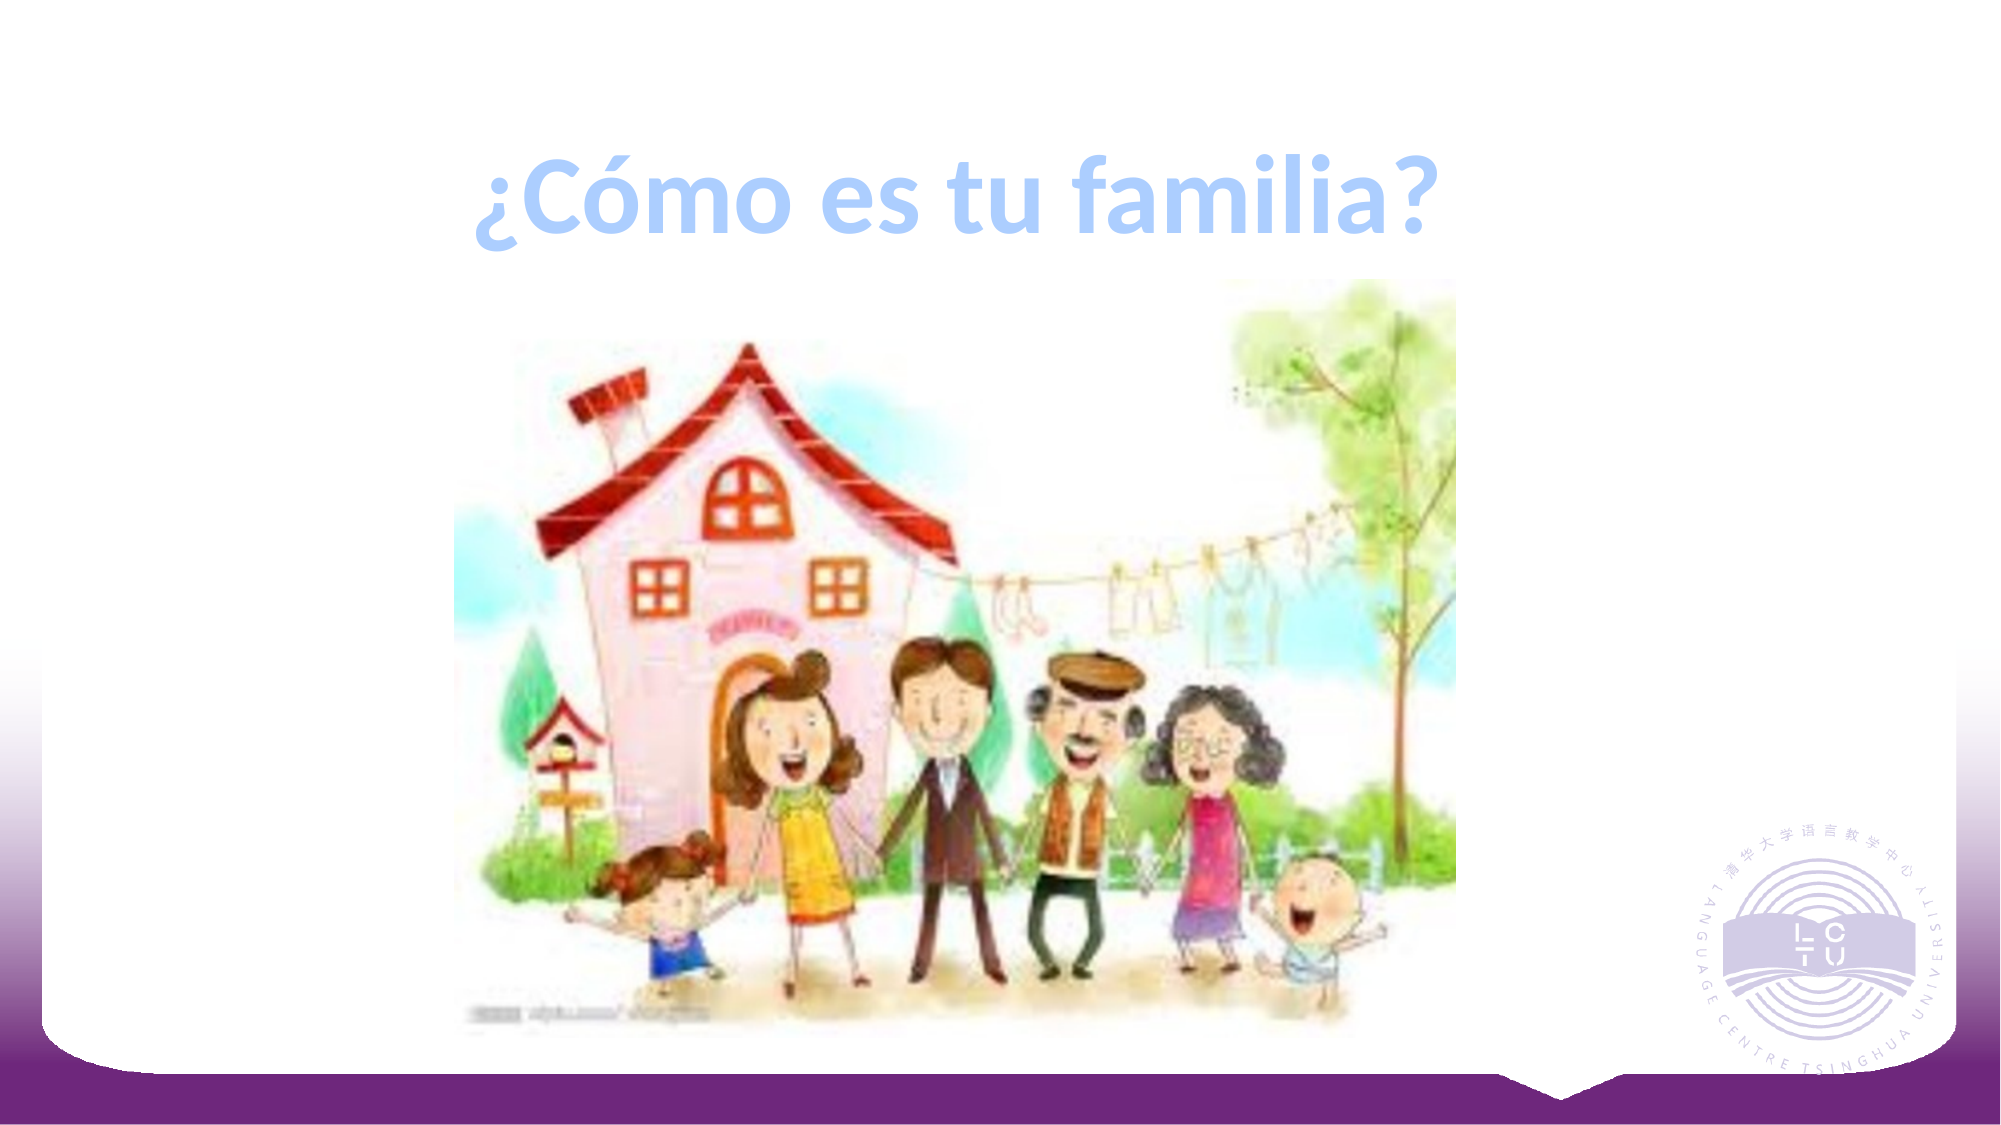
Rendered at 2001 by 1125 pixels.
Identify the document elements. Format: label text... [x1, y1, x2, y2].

picture [0, 0, 2001, 1125]
text_box ¿Cómo es tu familia? [454, 114, 1459, 264]
